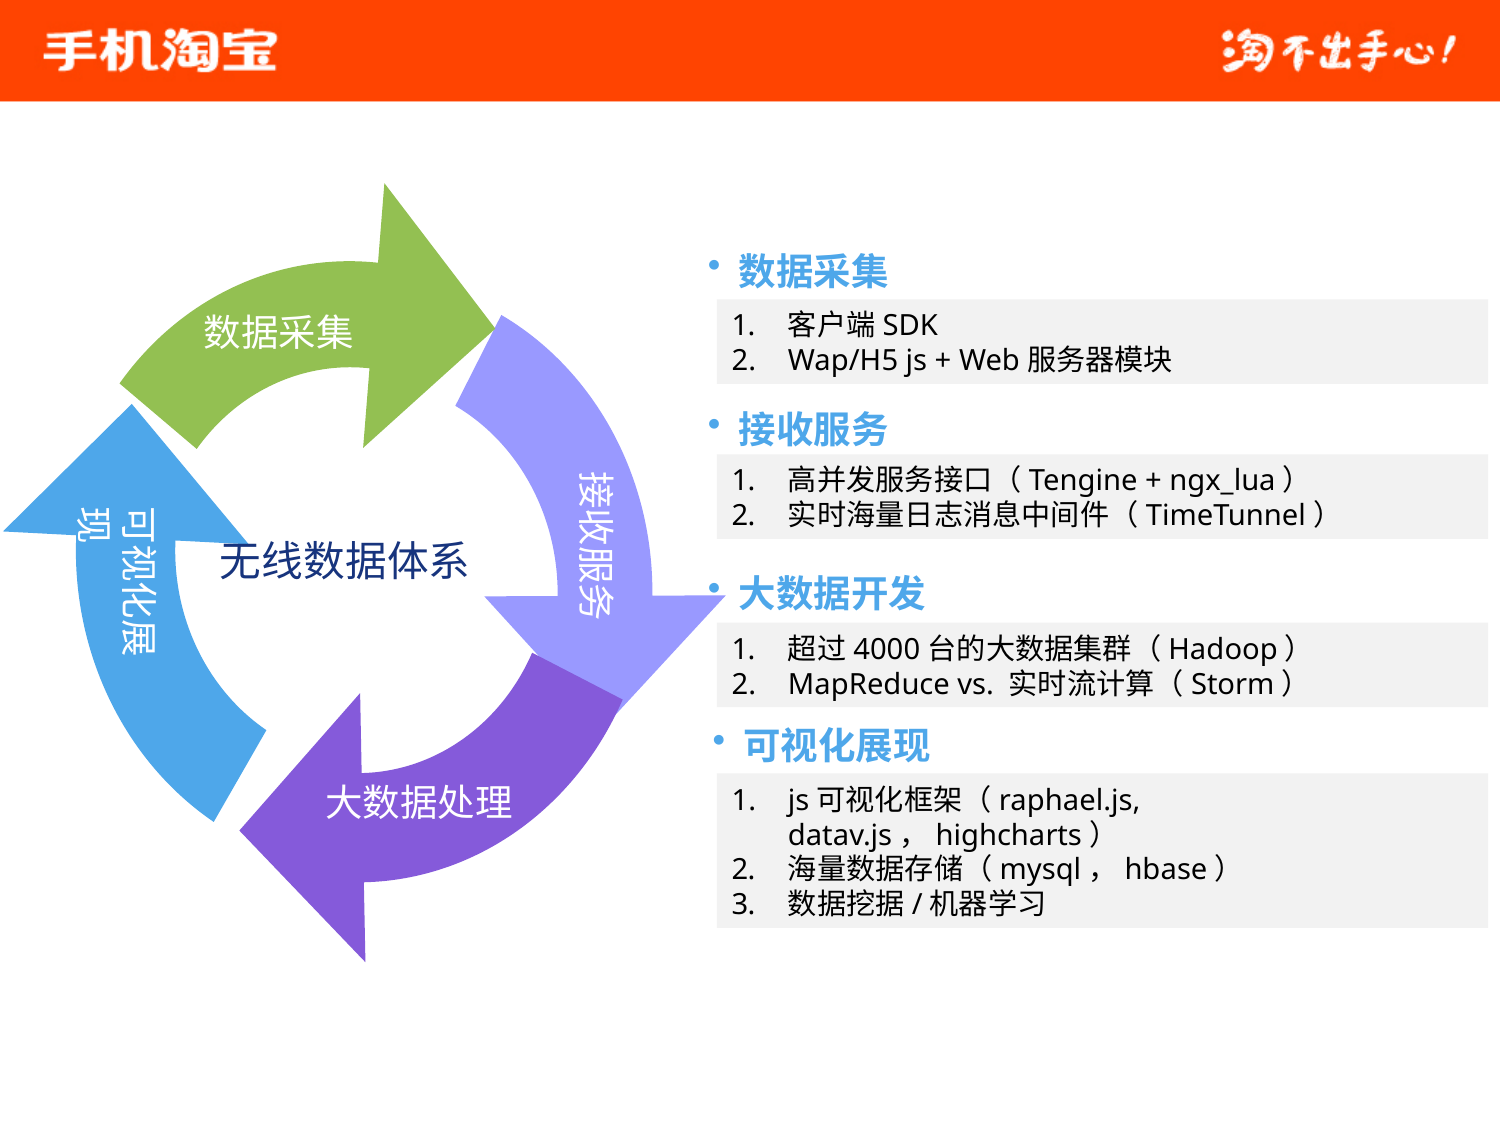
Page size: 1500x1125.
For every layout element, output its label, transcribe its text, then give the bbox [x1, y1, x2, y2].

text_box 高并发服务接口（Tengine + ngx_lua） 实时海量日志消息中间件（TimeTunnel） [716, 454, 1489, 539]
text_box js可视化框架（raphael.js, datav.js，highcharts） 海量数据存储（mysql，hbase） 数据挖据/机器学习 [716, 773, 1489, 928]
text_box 数据采集 [693, 240, 1319, 300]
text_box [58, 230, 664, 918]
text_box 接收服务 [693, 398, 1319, 459]
text_box 客户端SDK Wap/H5 js + Web服务器模块 [716, 299, 1489, 384]
text_box 超过4000台的大数据集群（Hadoop） MapReduce vs. 实时流计算（Storm） [716, 622, 1489, 708]
text_box 可视化展现 [697, 714, 1323, 775]
text_box 大数据开发 [693, 562, 1319, 623]
picture [0, 0, 1500, 1125]
